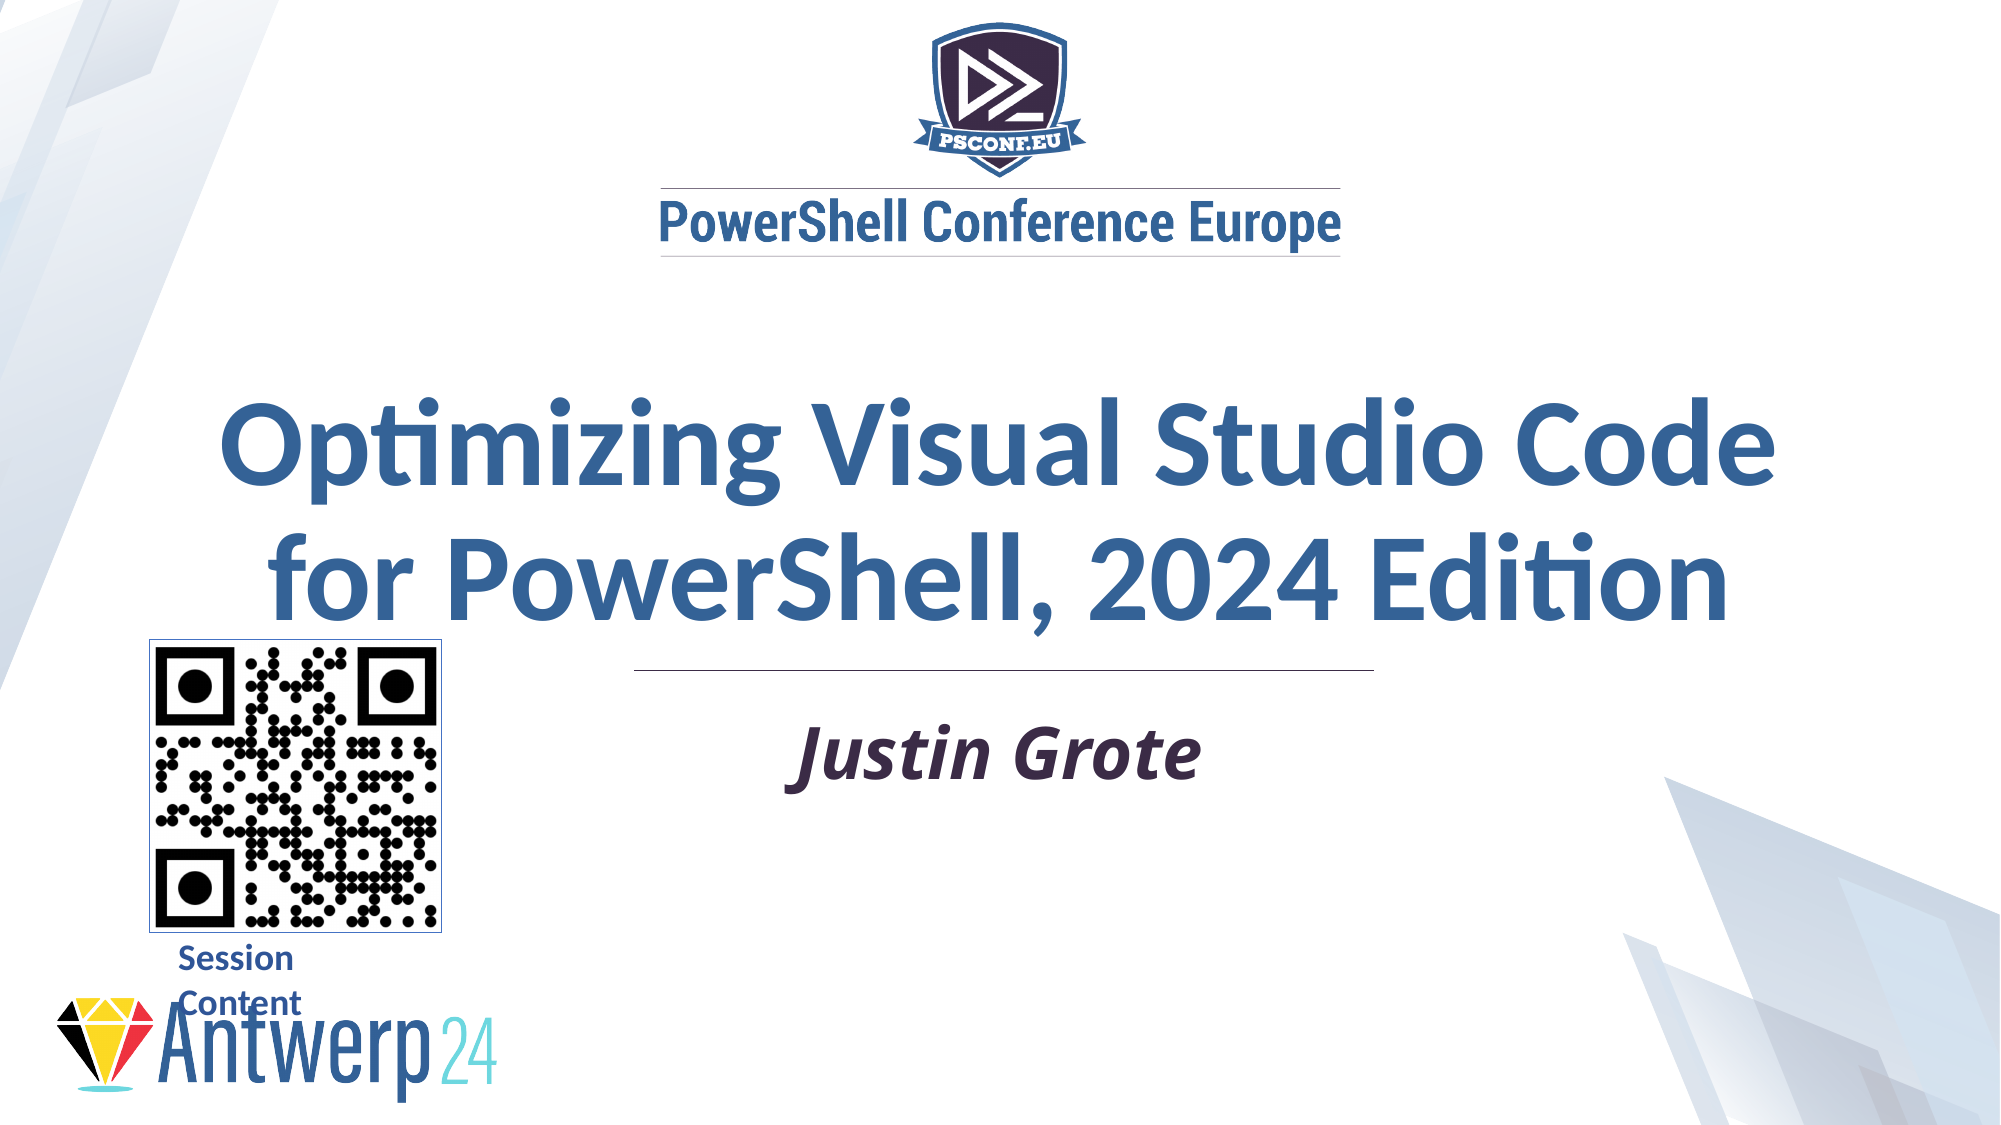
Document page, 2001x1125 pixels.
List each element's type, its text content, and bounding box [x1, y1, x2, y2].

title Optimizing Visual Studio Code for PowerShell, 2024 Edition [137, 437, 1863, 655]
text_box Session Content [163, 933, 442, 1031]
text_box Justin Grote [442, 700, 1750, 805]
picture [0, 0, 2000, 1125]
